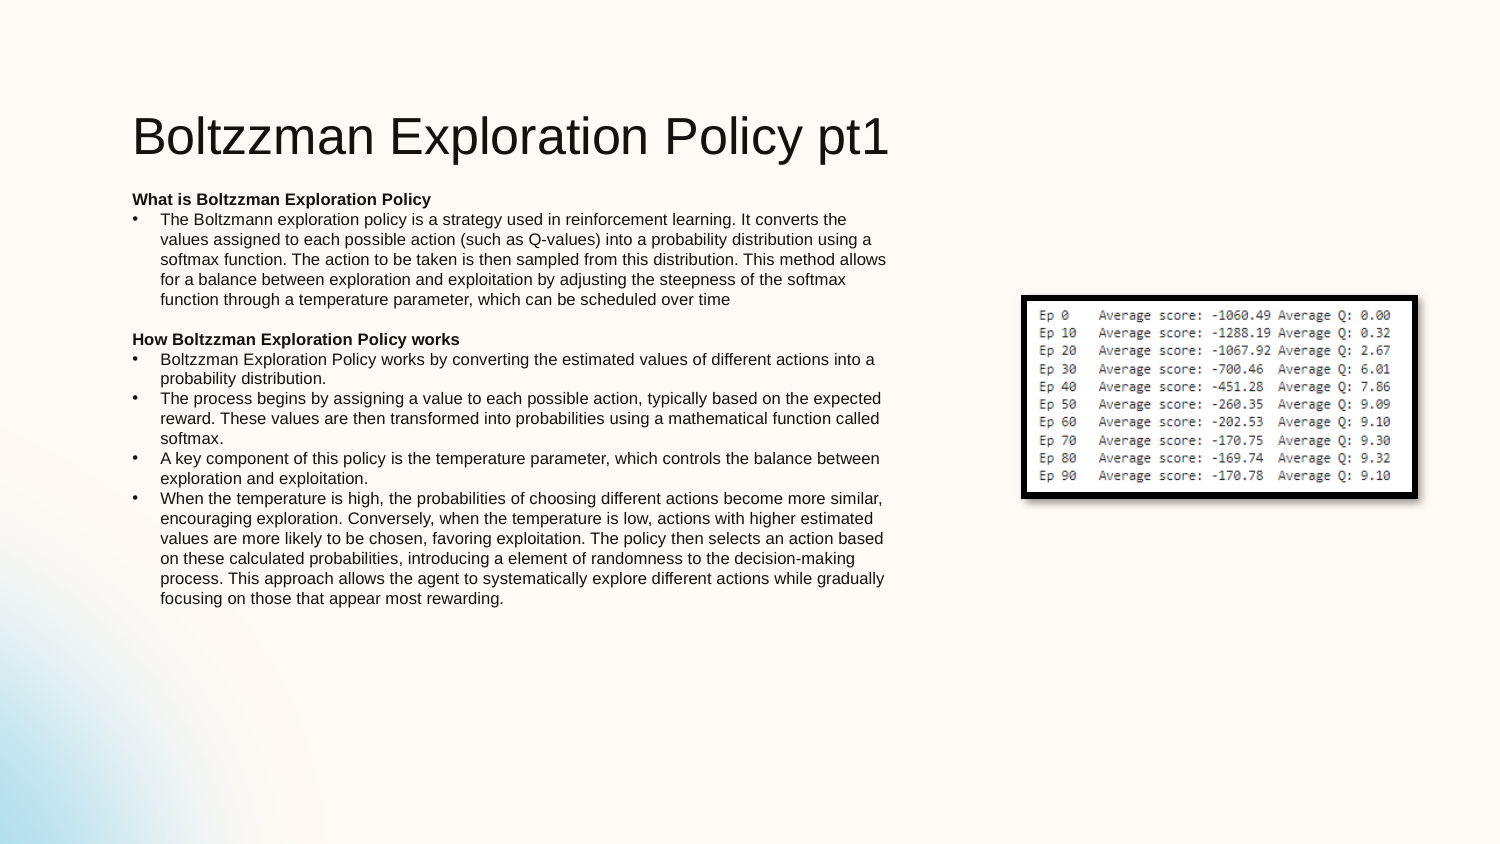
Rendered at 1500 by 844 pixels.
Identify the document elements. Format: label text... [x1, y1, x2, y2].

picture [0, 104, 673, 844]
subtitle What is Boltzzman Exploration Policy The Boltzmann exploration policy is a strategy used in reinforcement learning. It converts the values assigned to each possible action (such as Q-values) into a probability distribution using a softmax function. The action to be taken is then sampled from this distribution. This method allows for a balance between exploration and exploitation by adjusting the steepness of the softmax function through a temperature parameter, which can be scheduled over time How Boltzzman Exploration Policy works Boltzzman Exploration Policy works by converting the estimated values of different actions into a probability distribution. The process begins by assigning a value to each possible action, typically based on the expected reward. These values are then transformed into probabilities using a mathematical function called softmax. A key component of this policy is the temperature parameter, which controls the balance between exploration and exploitation. When the temperature is high, the probabilities of choosing different actions become more similar, encouraging exploration. Conversely, when the temperature is low, actions with higher estimated values are more likely to be chosen, favoring exploitation. The policy then selects an action based on these calculated probabilities, introducing a element of randomness to the decision-making process. This approach allows the agent to systematically explore different actions while gradually focusing on those that appear most rewarding. [117, 178, 910, 690]
title Boltzzman Exploration Policy pt1 [117, 87, 1383, 178]
picture [1027, 300, 1412, 493]
